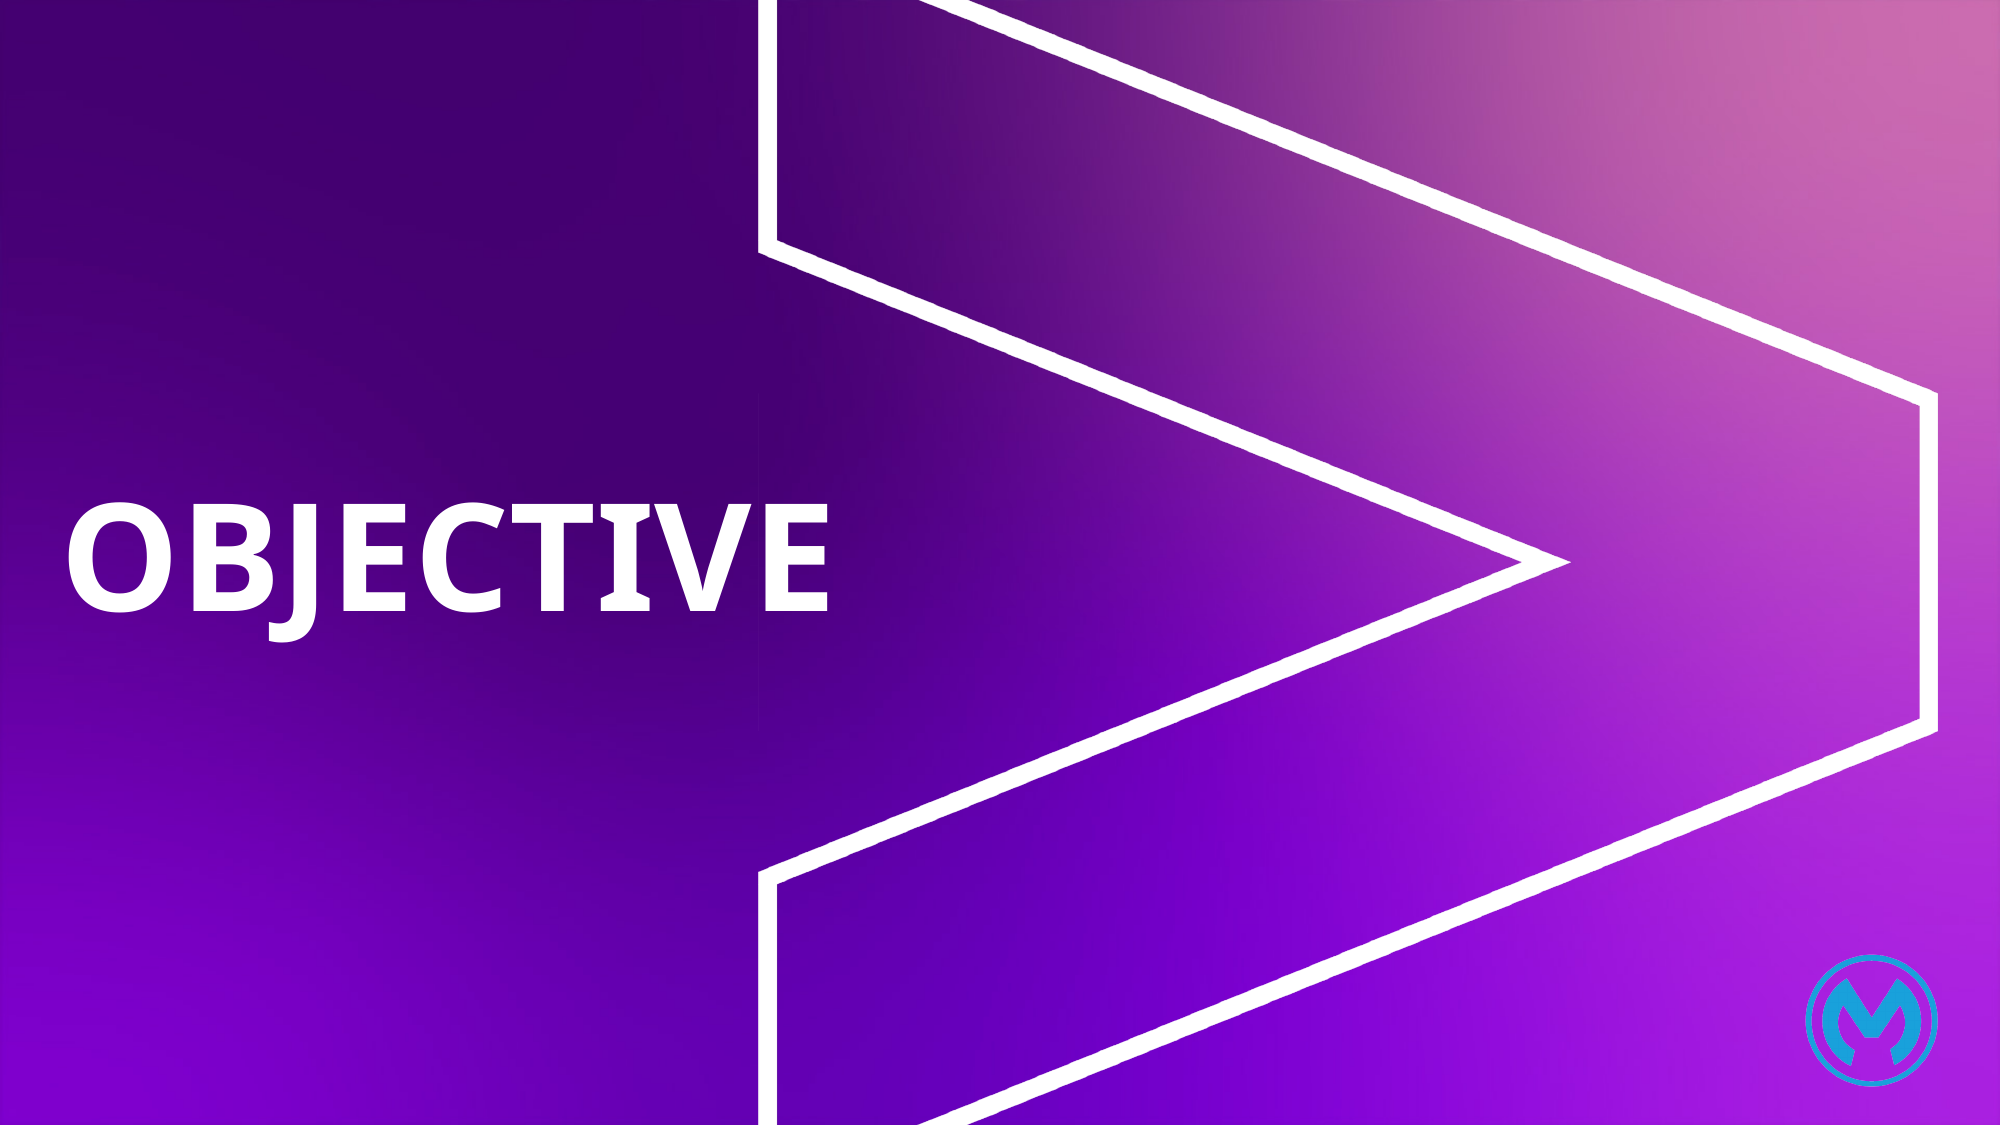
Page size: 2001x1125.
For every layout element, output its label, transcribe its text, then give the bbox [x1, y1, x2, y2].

text_box Objective [45, 435, 1399, 690]
picture [0, 0, 2000, 1125]
